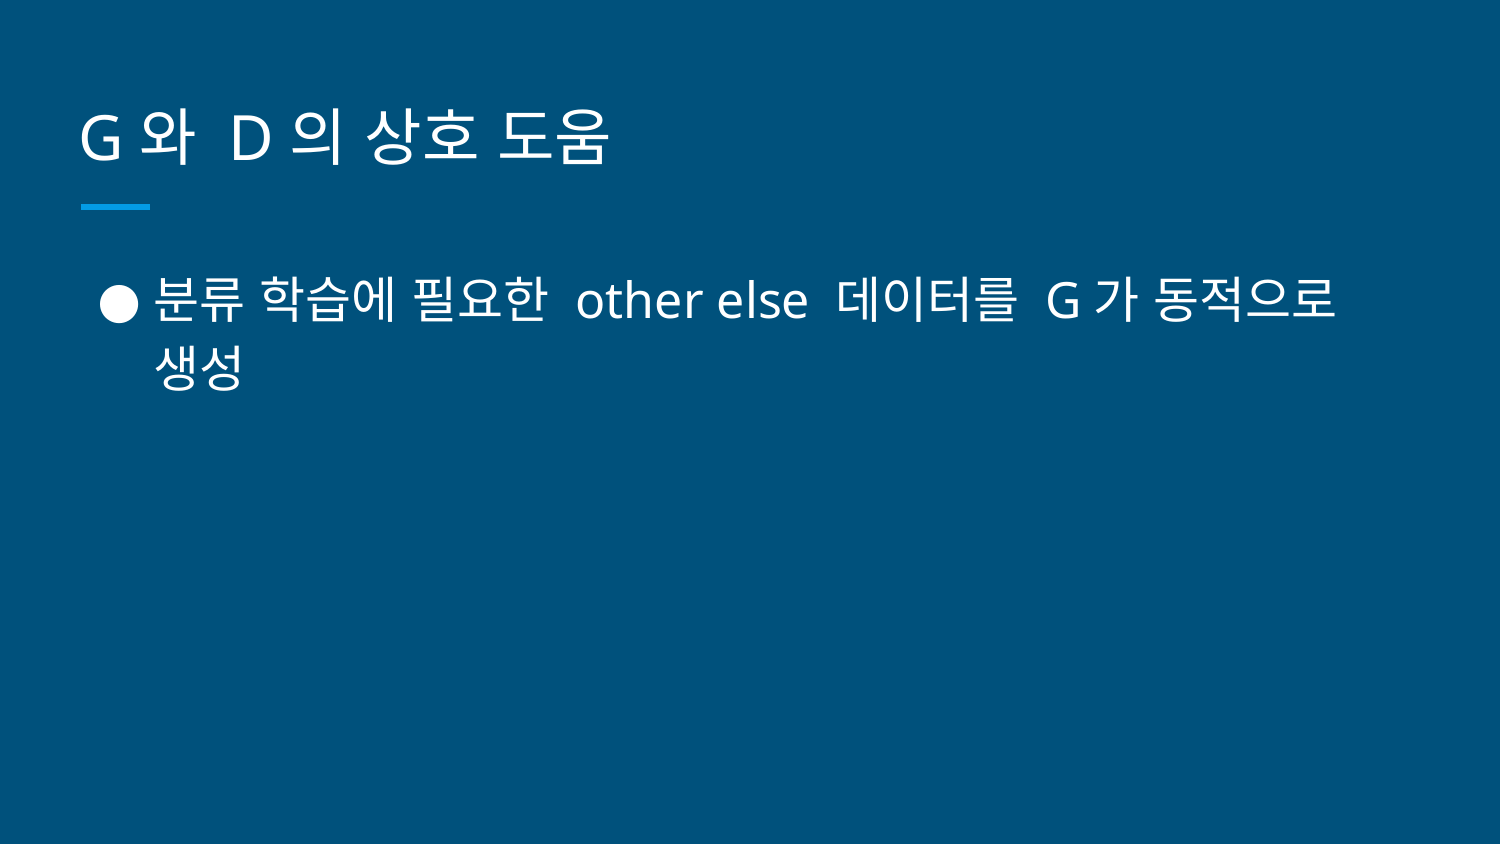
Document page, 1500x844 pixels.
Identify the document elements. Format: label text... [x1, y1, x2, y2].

list 분류 학습에 필요한 other else 데이터를 G가 동적으로 생성 [63, 244, 1437, 750]
title G와 D의 상호 도움 [63, 75, 1437, 188]
